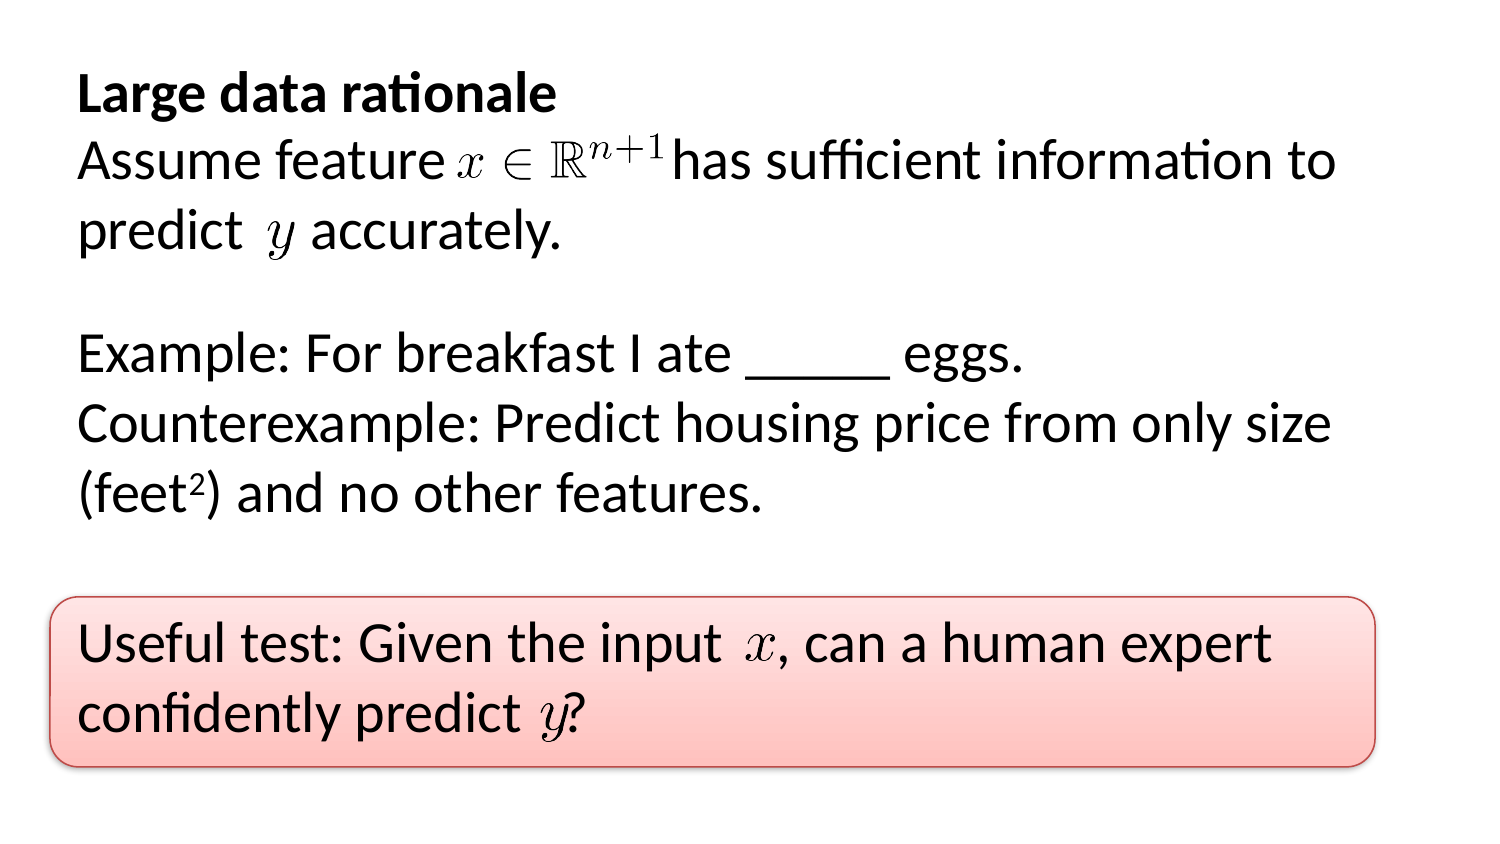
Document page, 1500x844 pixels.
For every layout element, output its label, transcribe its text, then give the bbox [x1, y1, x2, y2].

picture [745, 634, 775, 661]
text_box Large data rationale [62, 46, 1263, 113]
text_box Example: For breakfast I ate _____ eggs. Counterexample: Predict housing price from only size (feet2) and no other features. [62, 307, 1413, 532]
picture [540, 703, 569, 742]
text_box Useful test: Given the input , can a human expert confidently predict ? [62, 596, 1413, 752]
text_box [49, 601, 1373, 768]
picture [457, 133, 663, 180]
picture [266, 221, 296, 260]
text_box Assume feature has sufficient information to predict accurately. [62, 113, 1413, 269]
